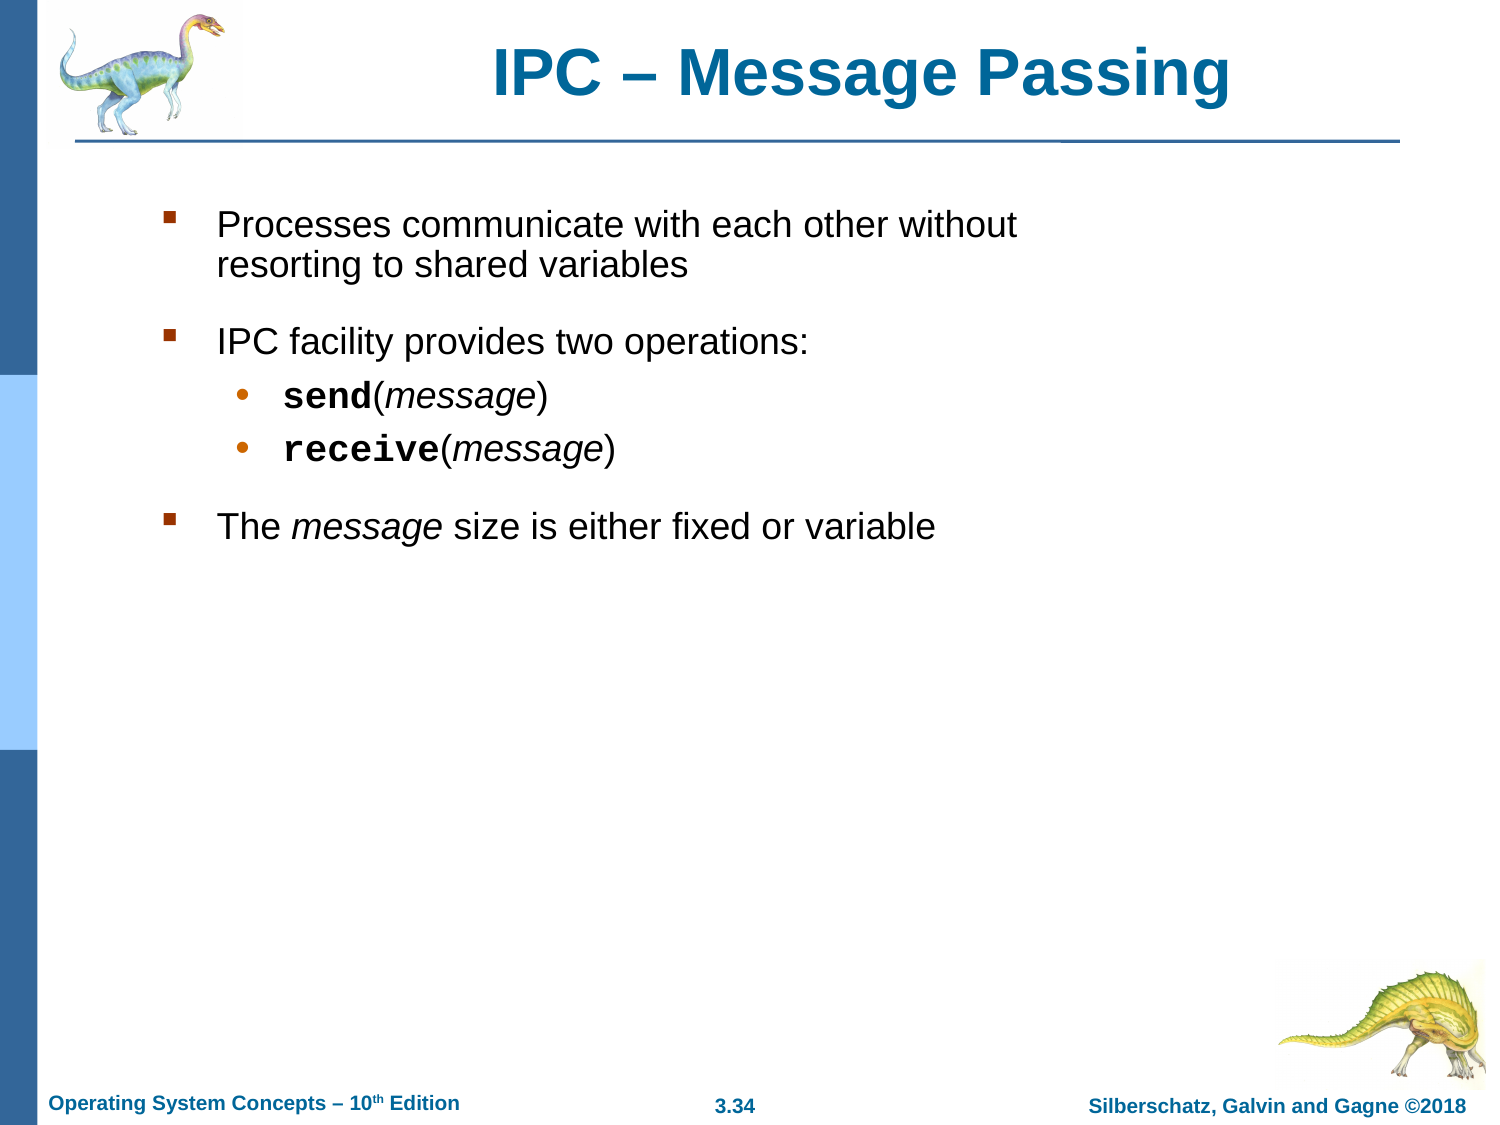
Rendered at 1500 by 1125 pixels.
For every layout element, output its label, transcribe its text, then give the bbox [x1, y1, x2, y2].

picture [1275, 959, 1486, 1090]
title IPC – Message Passing [206, 21, 1500, 117]
picture [46, 0, 243, 149]
list Processes communicate with each other without resorting to shared variables IPC facility provides two operations: send(message) receive(message) The message size is either fixed or variable [145, 197, 1169, 916]
